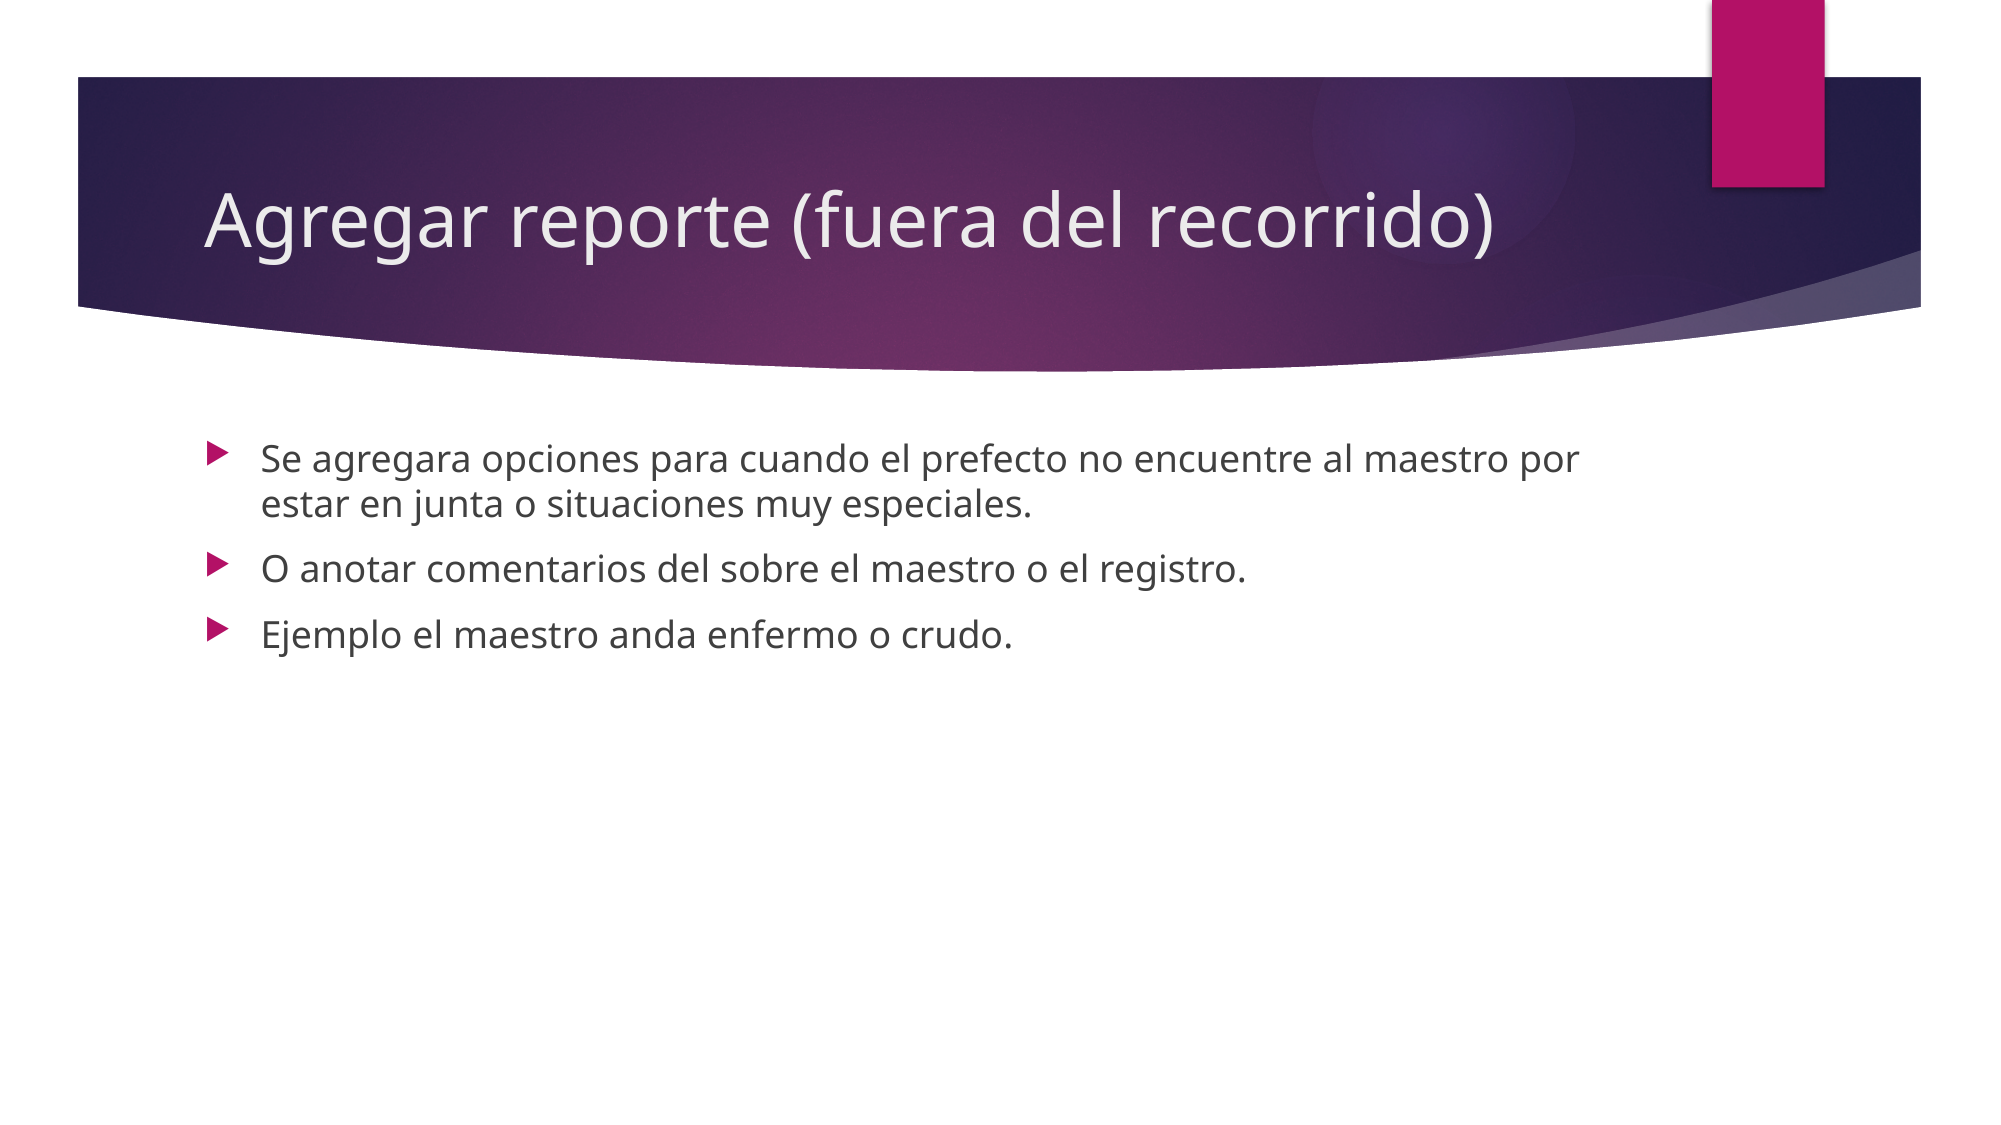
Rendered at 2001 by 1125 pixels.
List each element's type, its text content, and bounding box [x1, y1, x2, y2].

title Agregar reporte (fuera del recorrido) [189, 159, 1627, 276]
list Se agregara opciones para cuando el prefecto no encuentre al maestro por estar en junta o situaciones muy especiales. O anotar comentarios del sobre el maestro o el registro. Ejemplo el maestro anda enfermo o crudo. [189, 427, 1638, 988]
